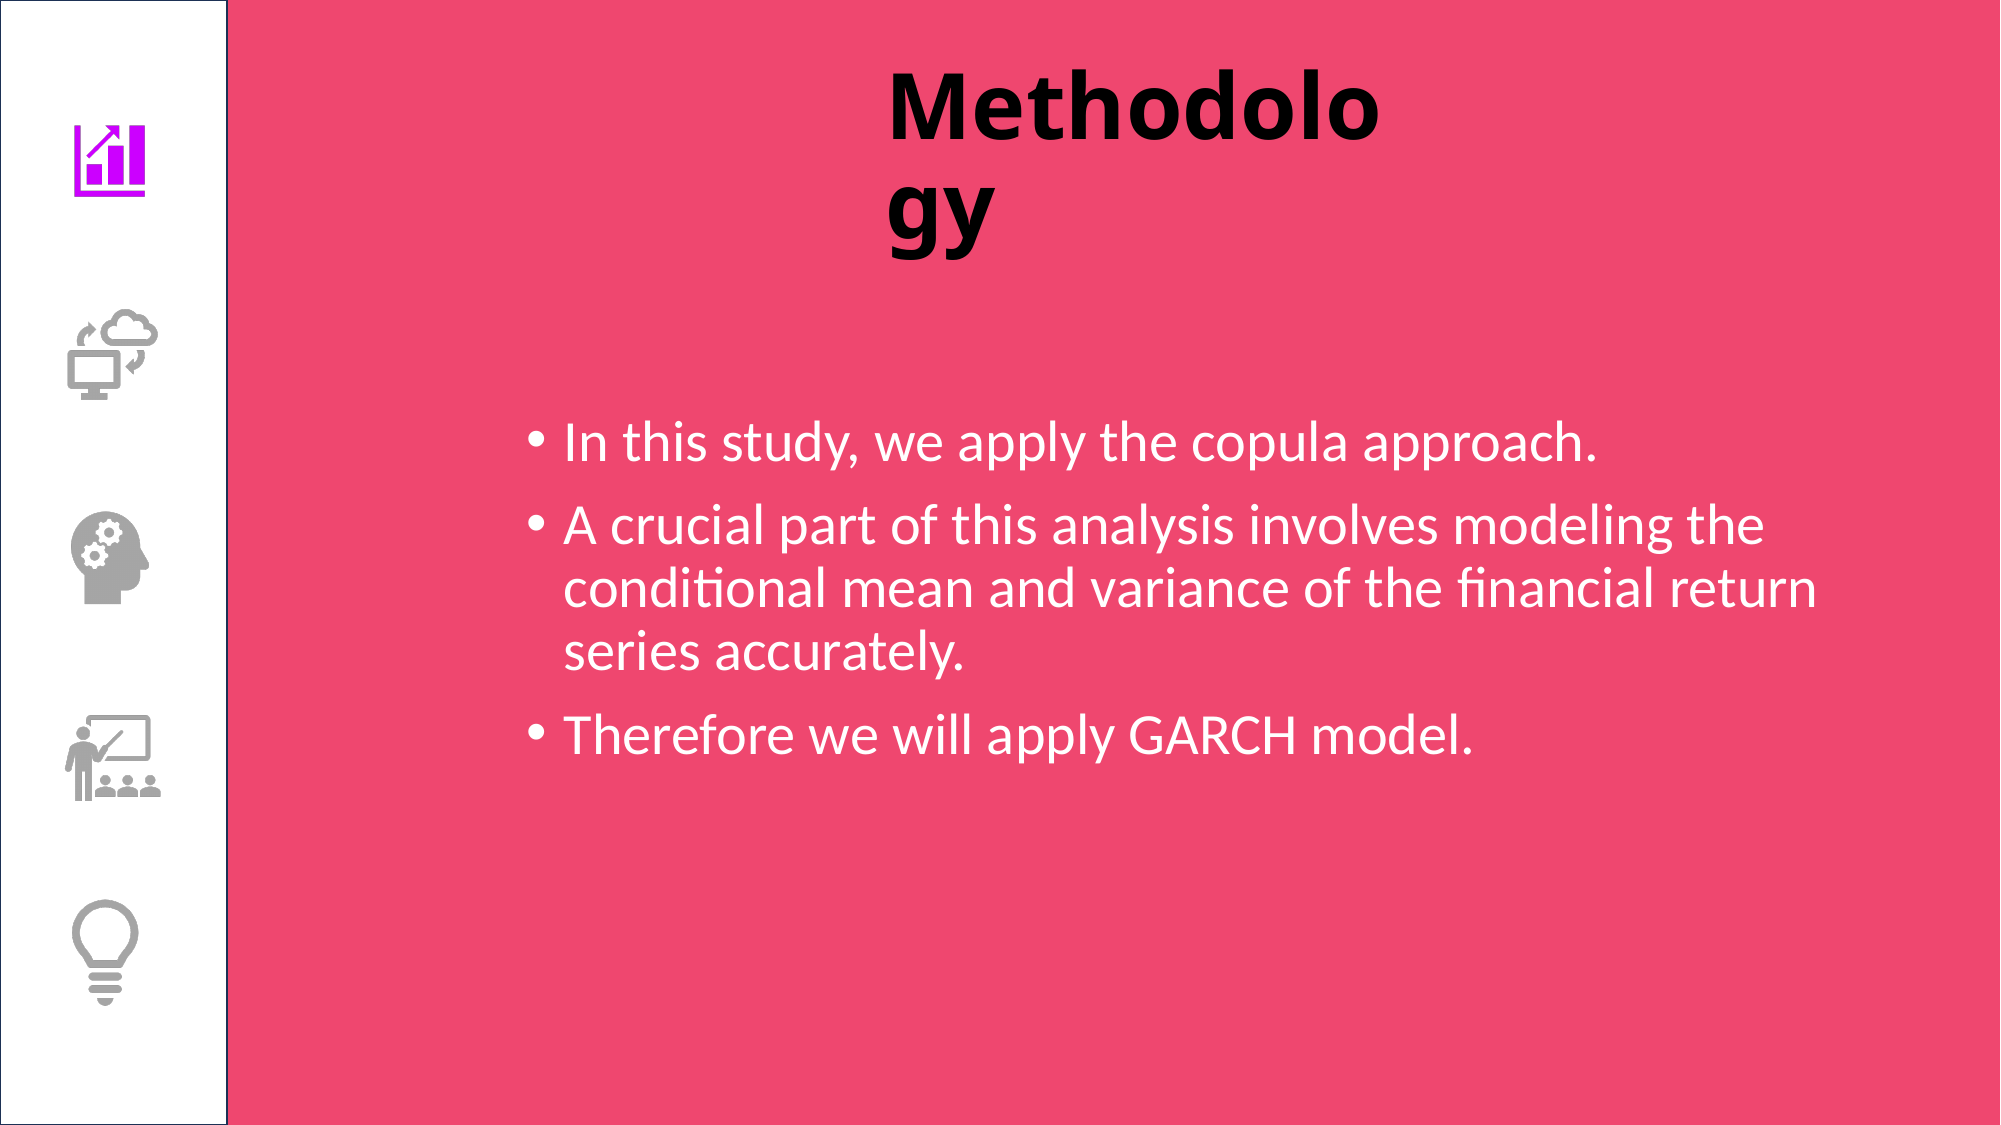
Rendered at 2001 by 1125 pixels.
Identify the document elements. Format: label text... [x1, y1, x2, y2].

picture [59, 704, 167, 811]
picture [60, 302, 165, 407]
picture [44, 892, 166, 1014]
picture [55, 505, 165, 615]
text_box [0, 0, 228, 1125]
list In this study, we apply the copula approach. A crucial part of this analysis involves modeling the conditional mean and variance of the financial return series accurately. Therefore we will apply GARCH model. [511, 291, 1863, 887]
title Methodology [870, 50, 1419, 269]
picture [60, 112, 158, 210]
